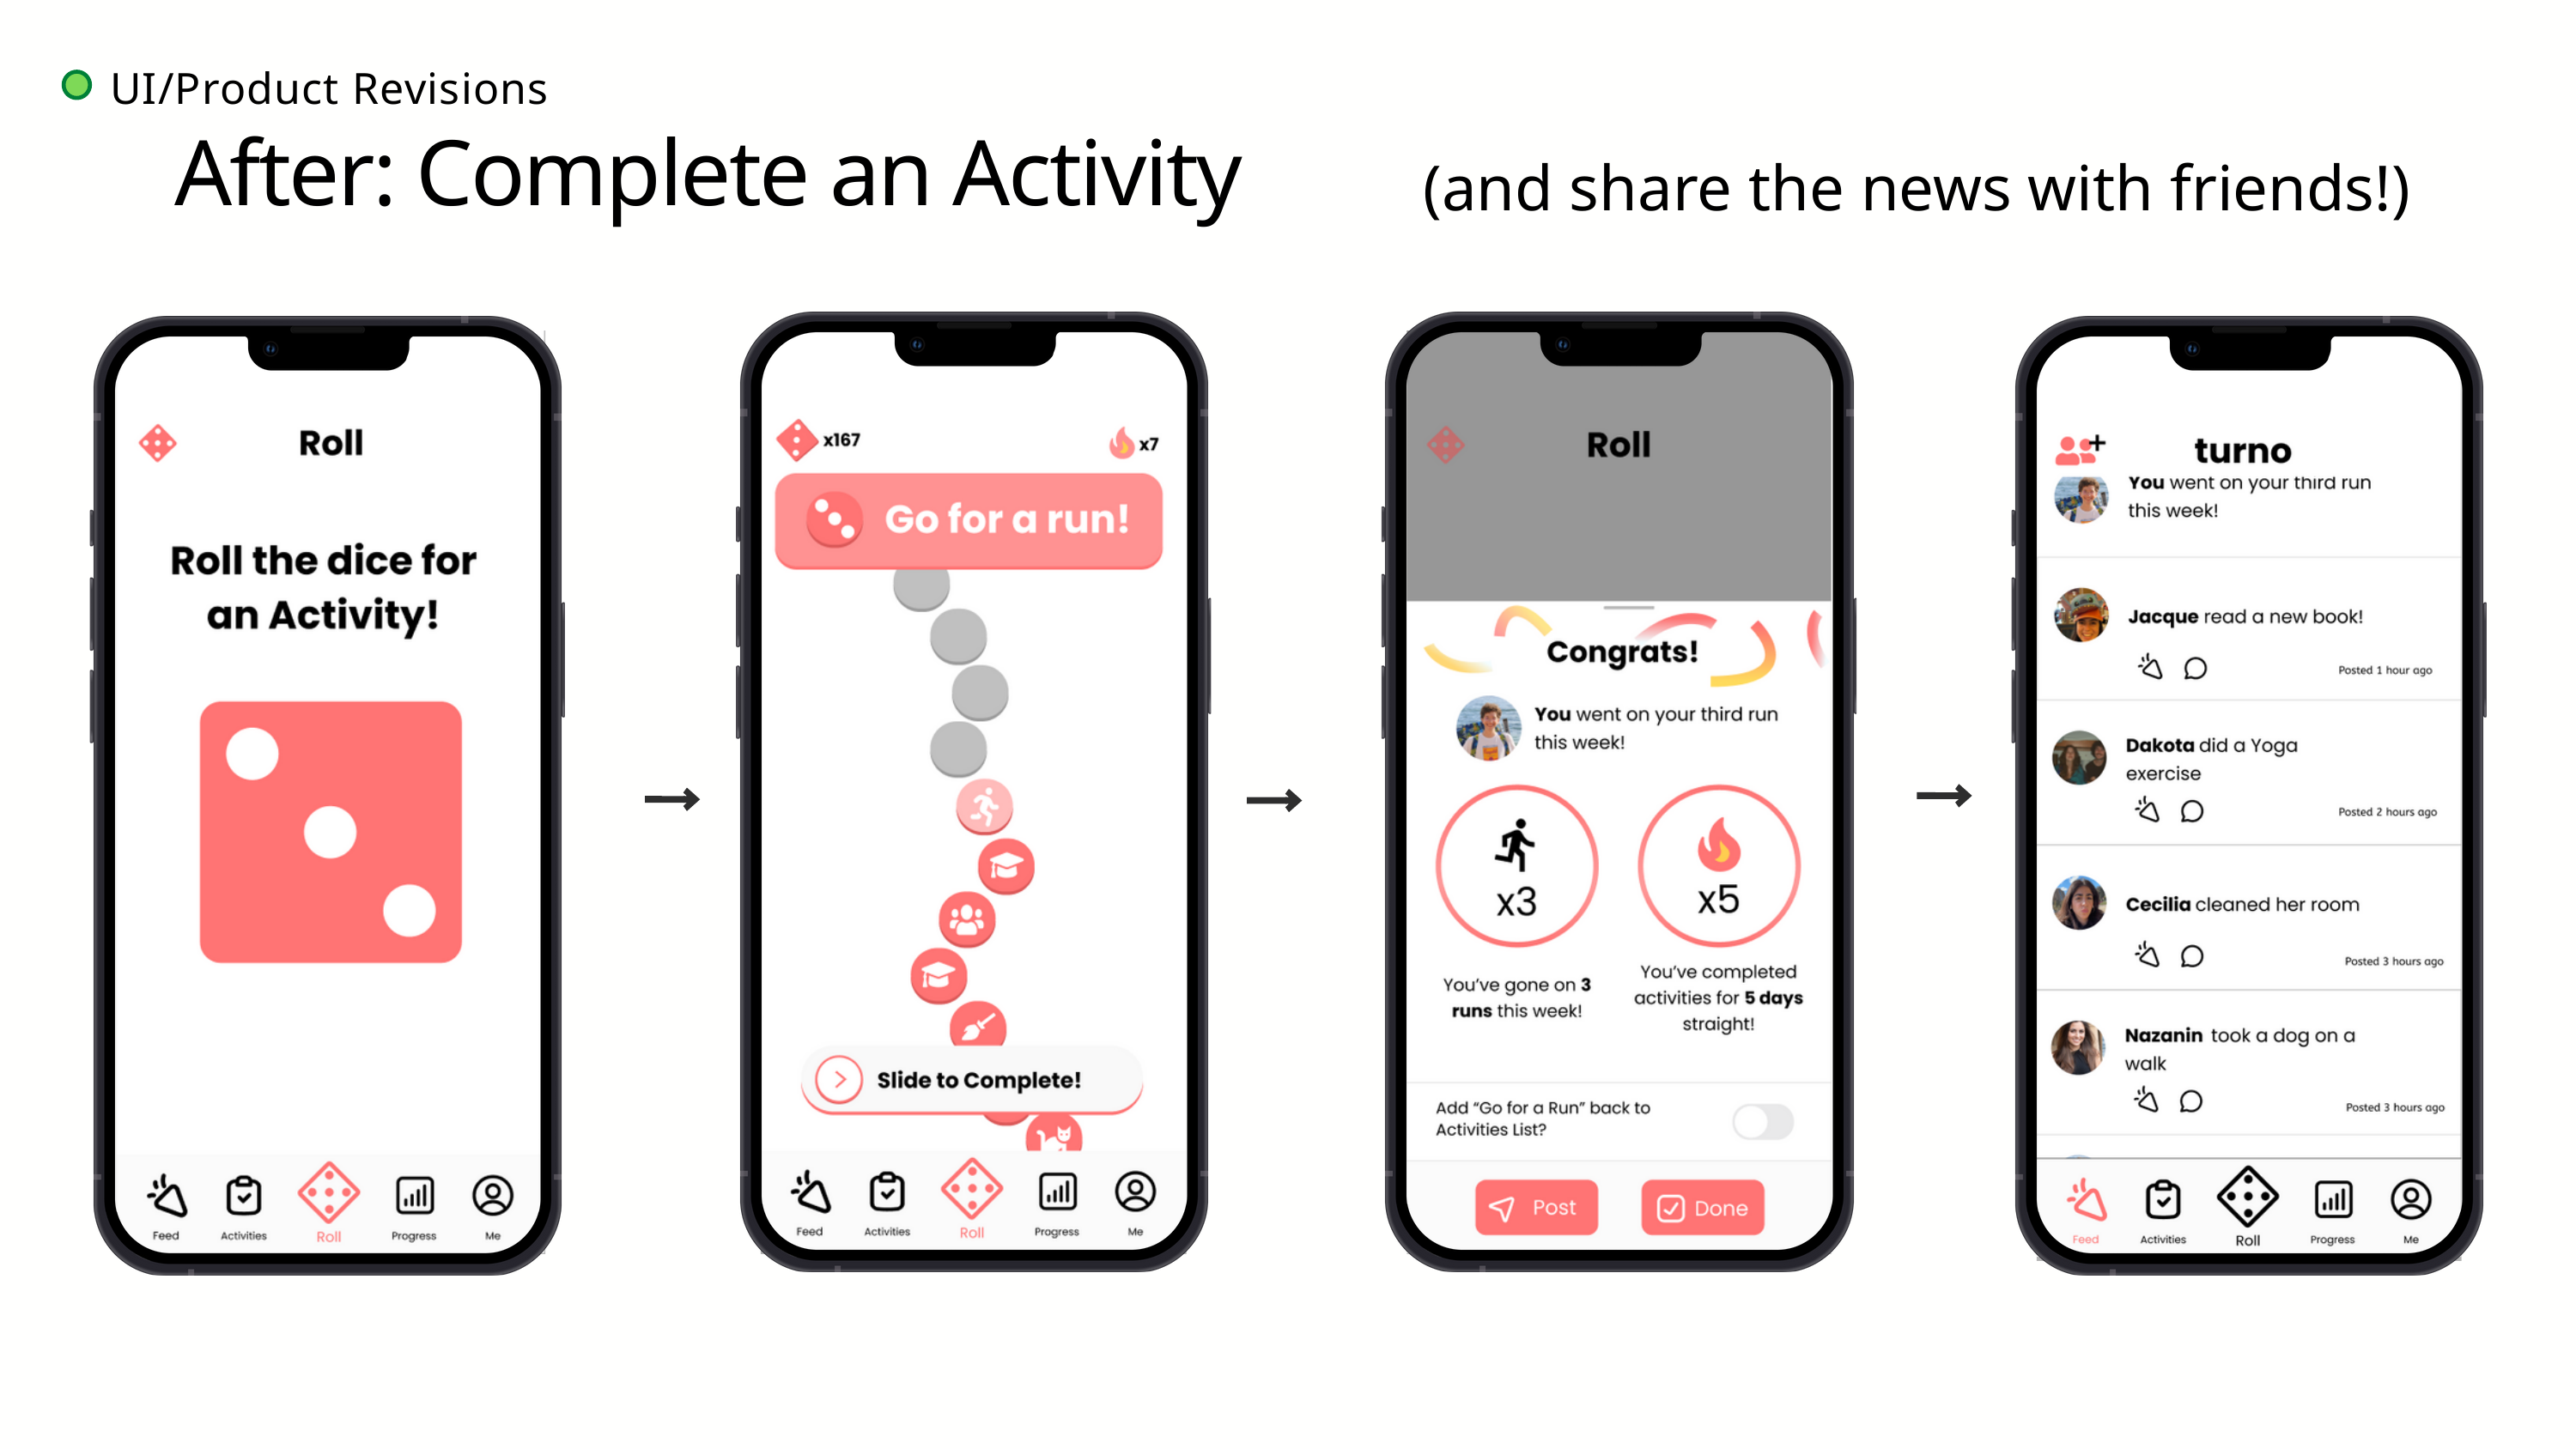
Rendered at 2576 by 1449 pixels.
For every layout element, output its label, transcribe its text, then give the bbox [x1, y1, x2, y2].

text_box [63, 71, 90, 99]
text_box UI/Product Revisions [110, 48, 823, 97]
text_box (and share the news with friends!) [1346, 135, 2487, 223]
text_box [1381, 312, 1857, 1272]
text_box [1917, 789, 1972, 803]
text_box [736, 312, 1212, 1272]
text_box [89, 316, 565, 1276]
text_box [1247, 794, 1303, 807]
text_box After: Complete an Activity [89, 97, 1327, 224]
text_box [2011, 316, 2487, 1276]
